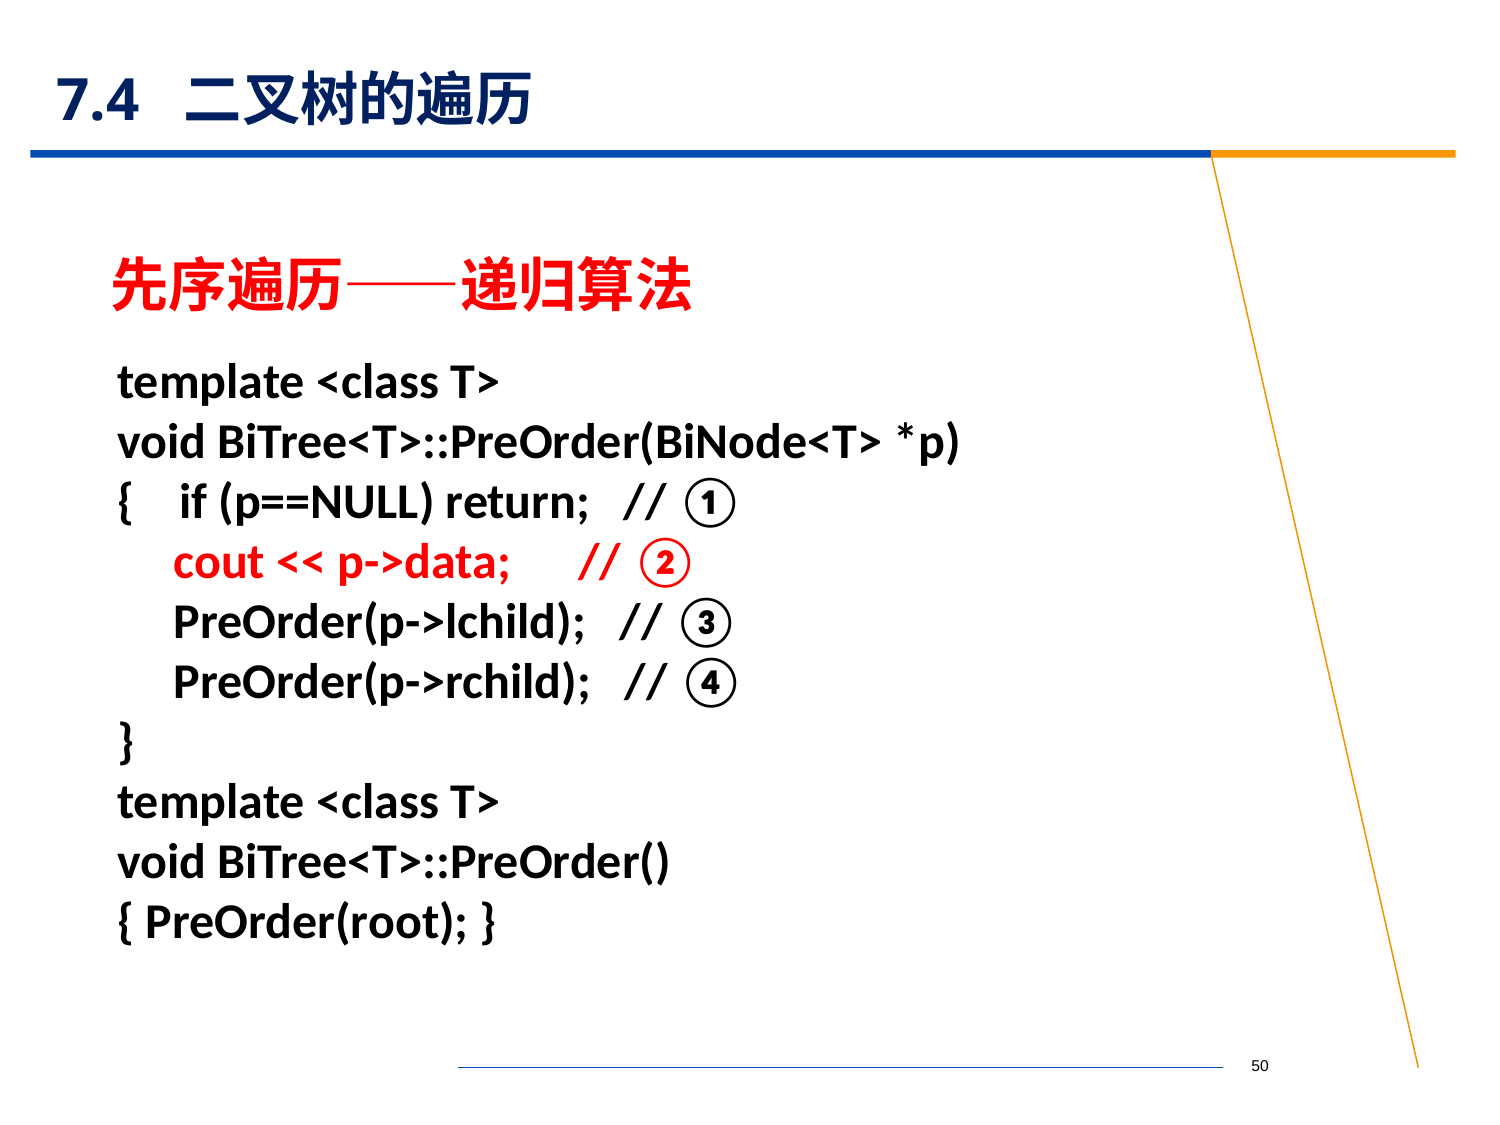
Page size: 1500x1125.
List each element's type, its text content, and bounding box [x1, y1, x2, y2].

title 7.4 二叉树的遍历 [41, 64, 1392, 130]
text_box 先序遍历——递归算法 [96, 241, 934, 326]
text_box template <class T> void BiTree<T>::PreOrder(BiNode<T> *p) { if (p==NULL) return; // ① cout << p->data; // ② PreOrder(p->lchild); // ③ PreOrder(p->rchild); // ④ } template <class T> void BiTree<T>::PreOrder() { PreOrder(root); } [117, 340, 1405, 956]
